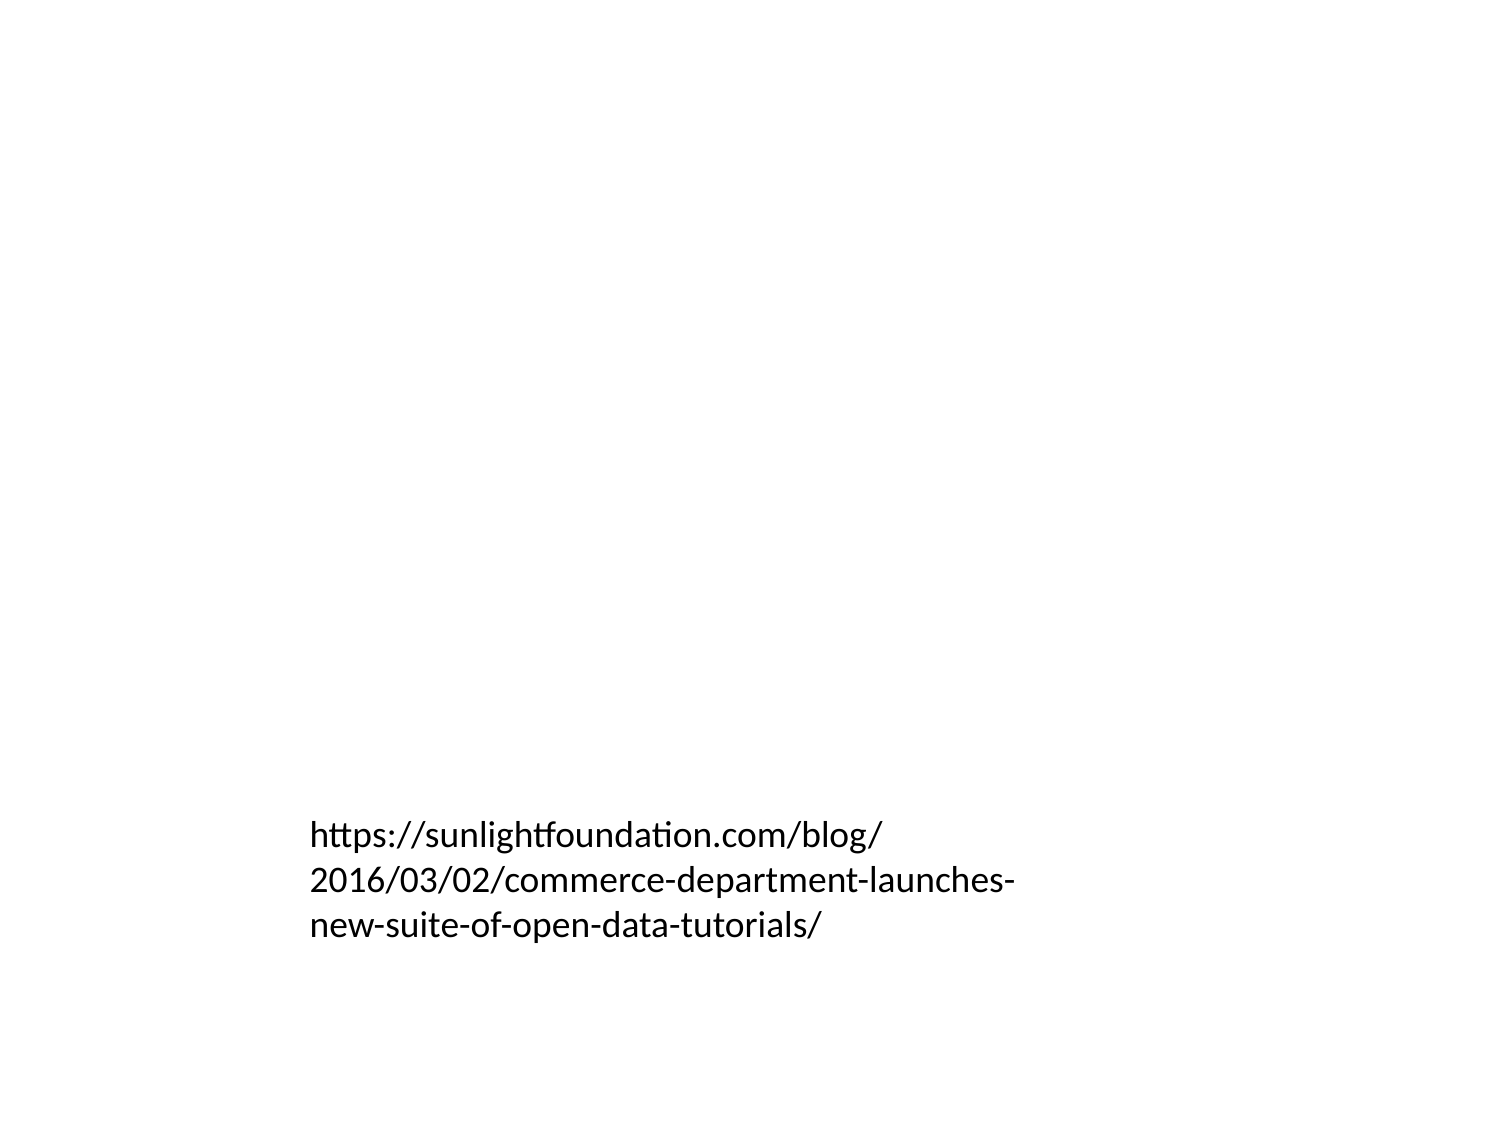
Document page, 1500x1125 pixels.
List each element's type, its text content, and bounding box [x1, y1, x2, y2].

text_box https://sunlightfoundation.com/blog/2016/03/02/commerce-department-launches-new-suite-of-open-data-tutorials/ [294, 802, 1045, 952]
